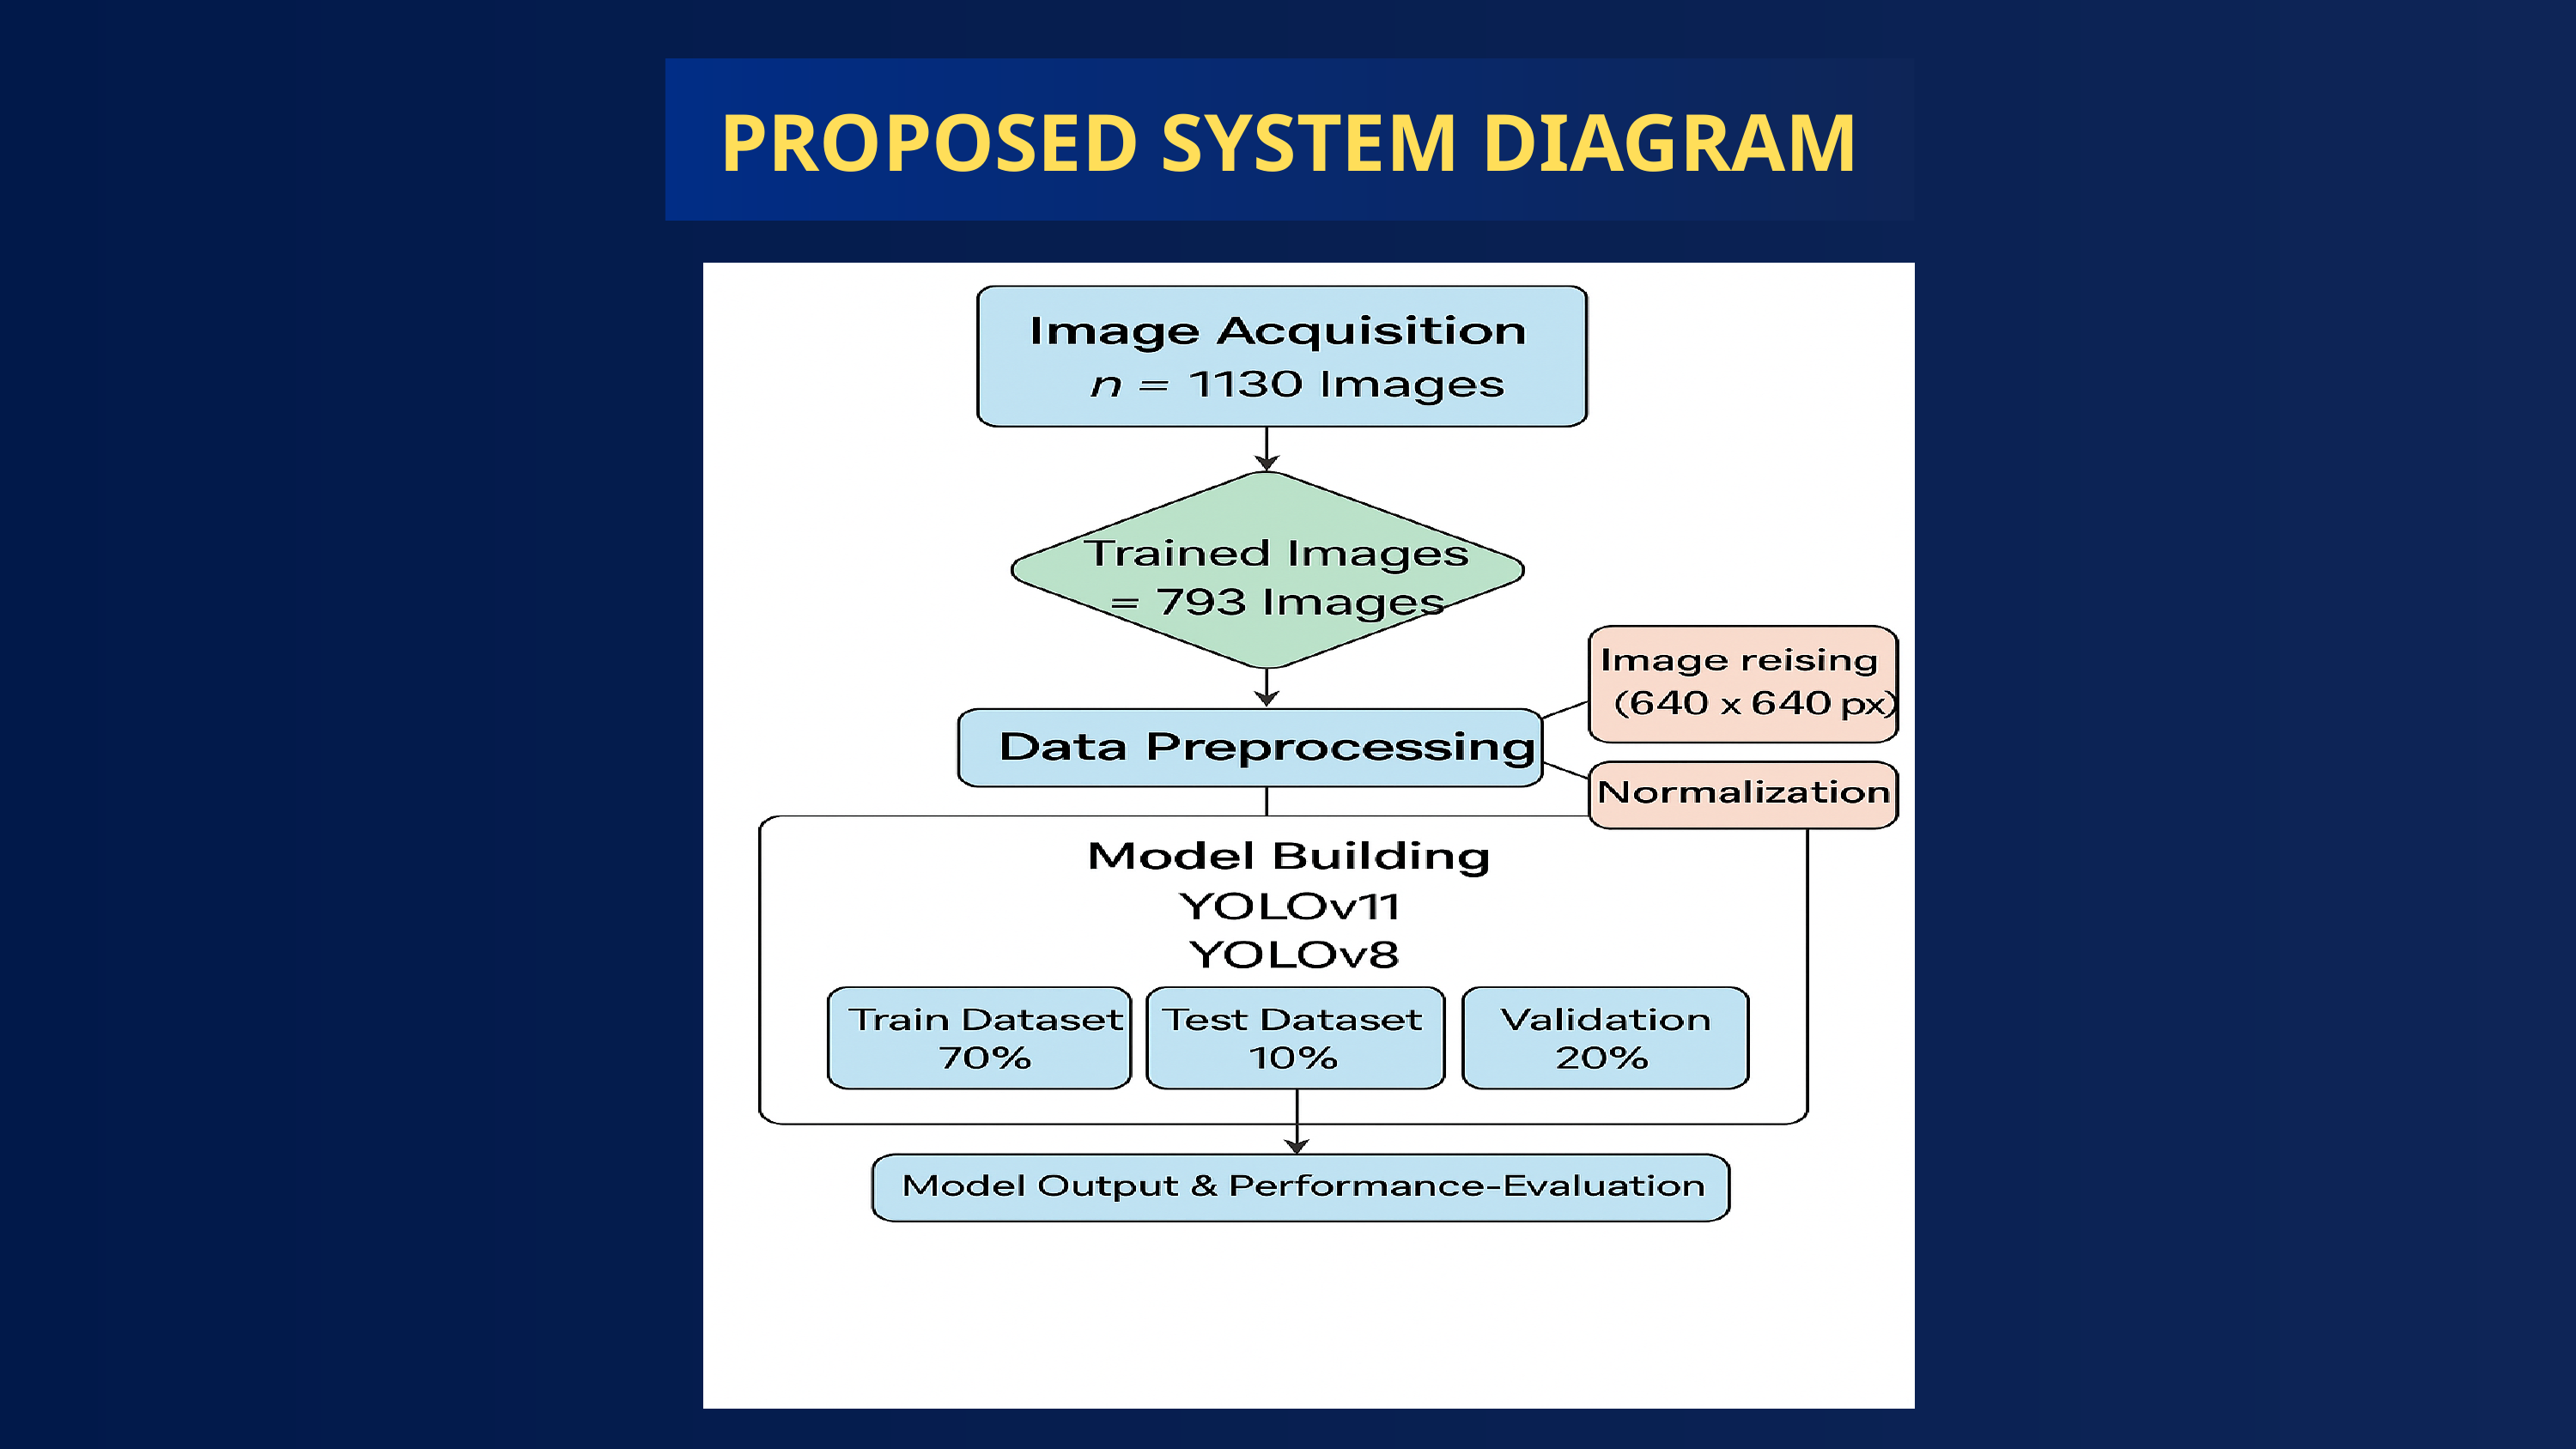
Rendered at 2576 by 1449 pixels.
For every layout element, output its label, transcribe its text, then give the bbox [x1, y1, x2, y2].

title PROPOSED SYSTEM DIAGRAM [665, 58, 1915, 221]
picture [702, 262, 1915, 1410]
